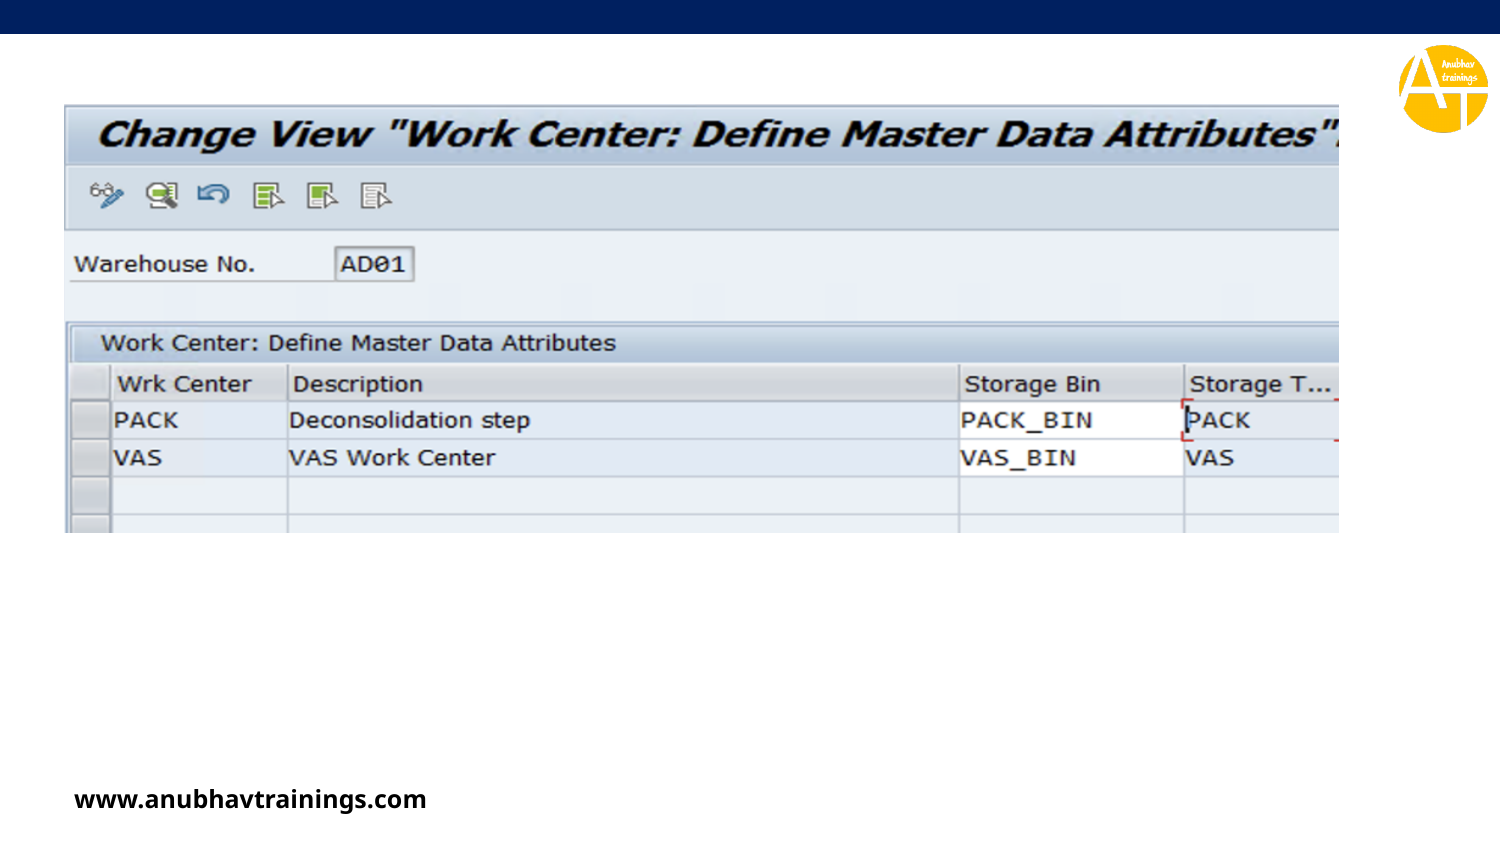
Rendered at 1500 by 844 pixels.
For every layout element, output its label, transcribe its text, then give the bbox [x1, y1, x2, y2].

text_box www.anubhavtrainings.com [13, 776, 489, 822]
picture [63, 104, 1340, 534]
picture [1390, 39, 1493, 140]
